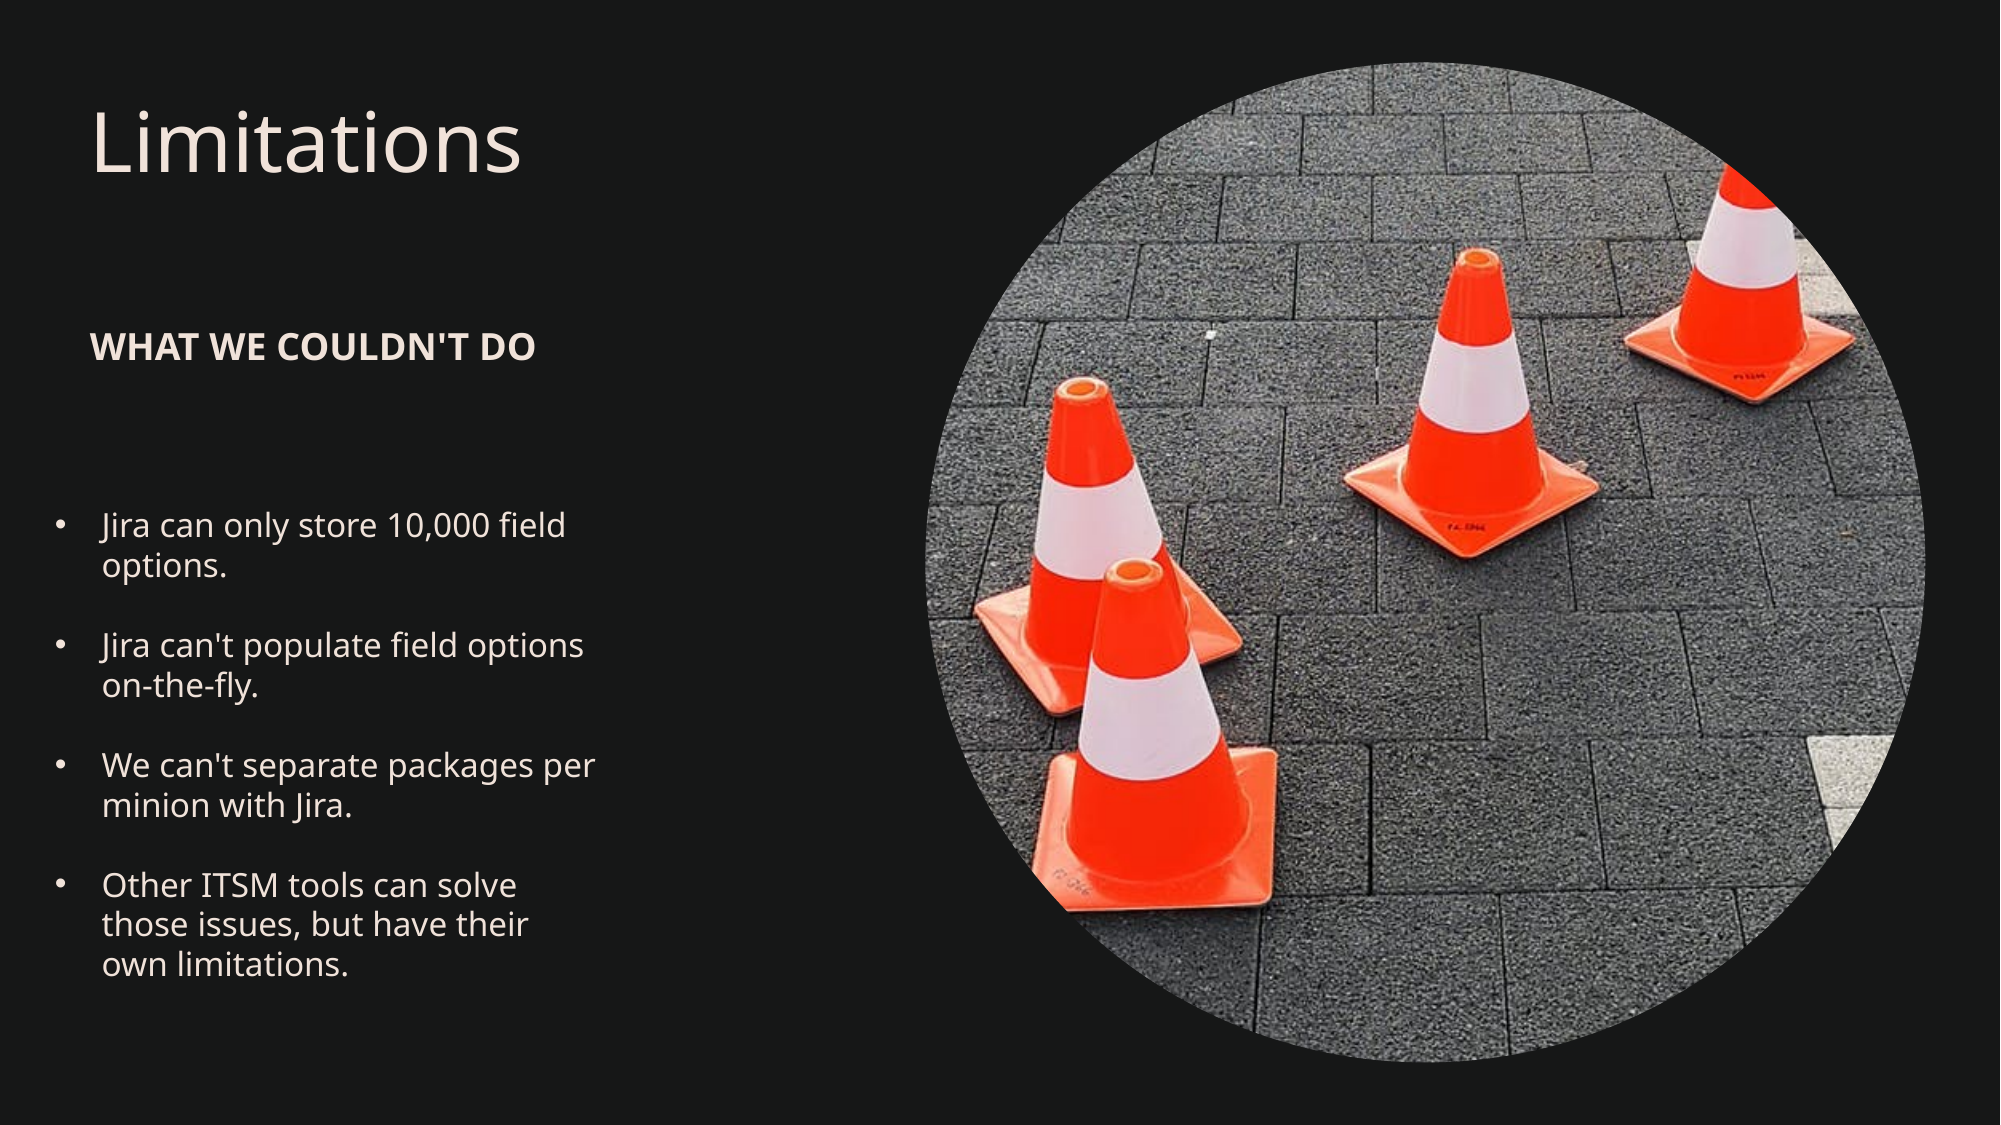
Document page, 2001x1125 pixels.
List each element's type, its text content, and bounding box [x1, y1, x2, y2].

picture [925, 62, 1926, 1063]
text_box Jira can only store 10,000 field options. Jira can't populate field options on-the-fly. We can't separate packages per minion with Jira. Other ITSM tools can solve those issues, but have their own limitations. [39, 496, 620, 991]
text_box Limitations [74, 81, 925, 197]
text_box WHAT WE COULDN'T DO [74, 315, 655, 376]
